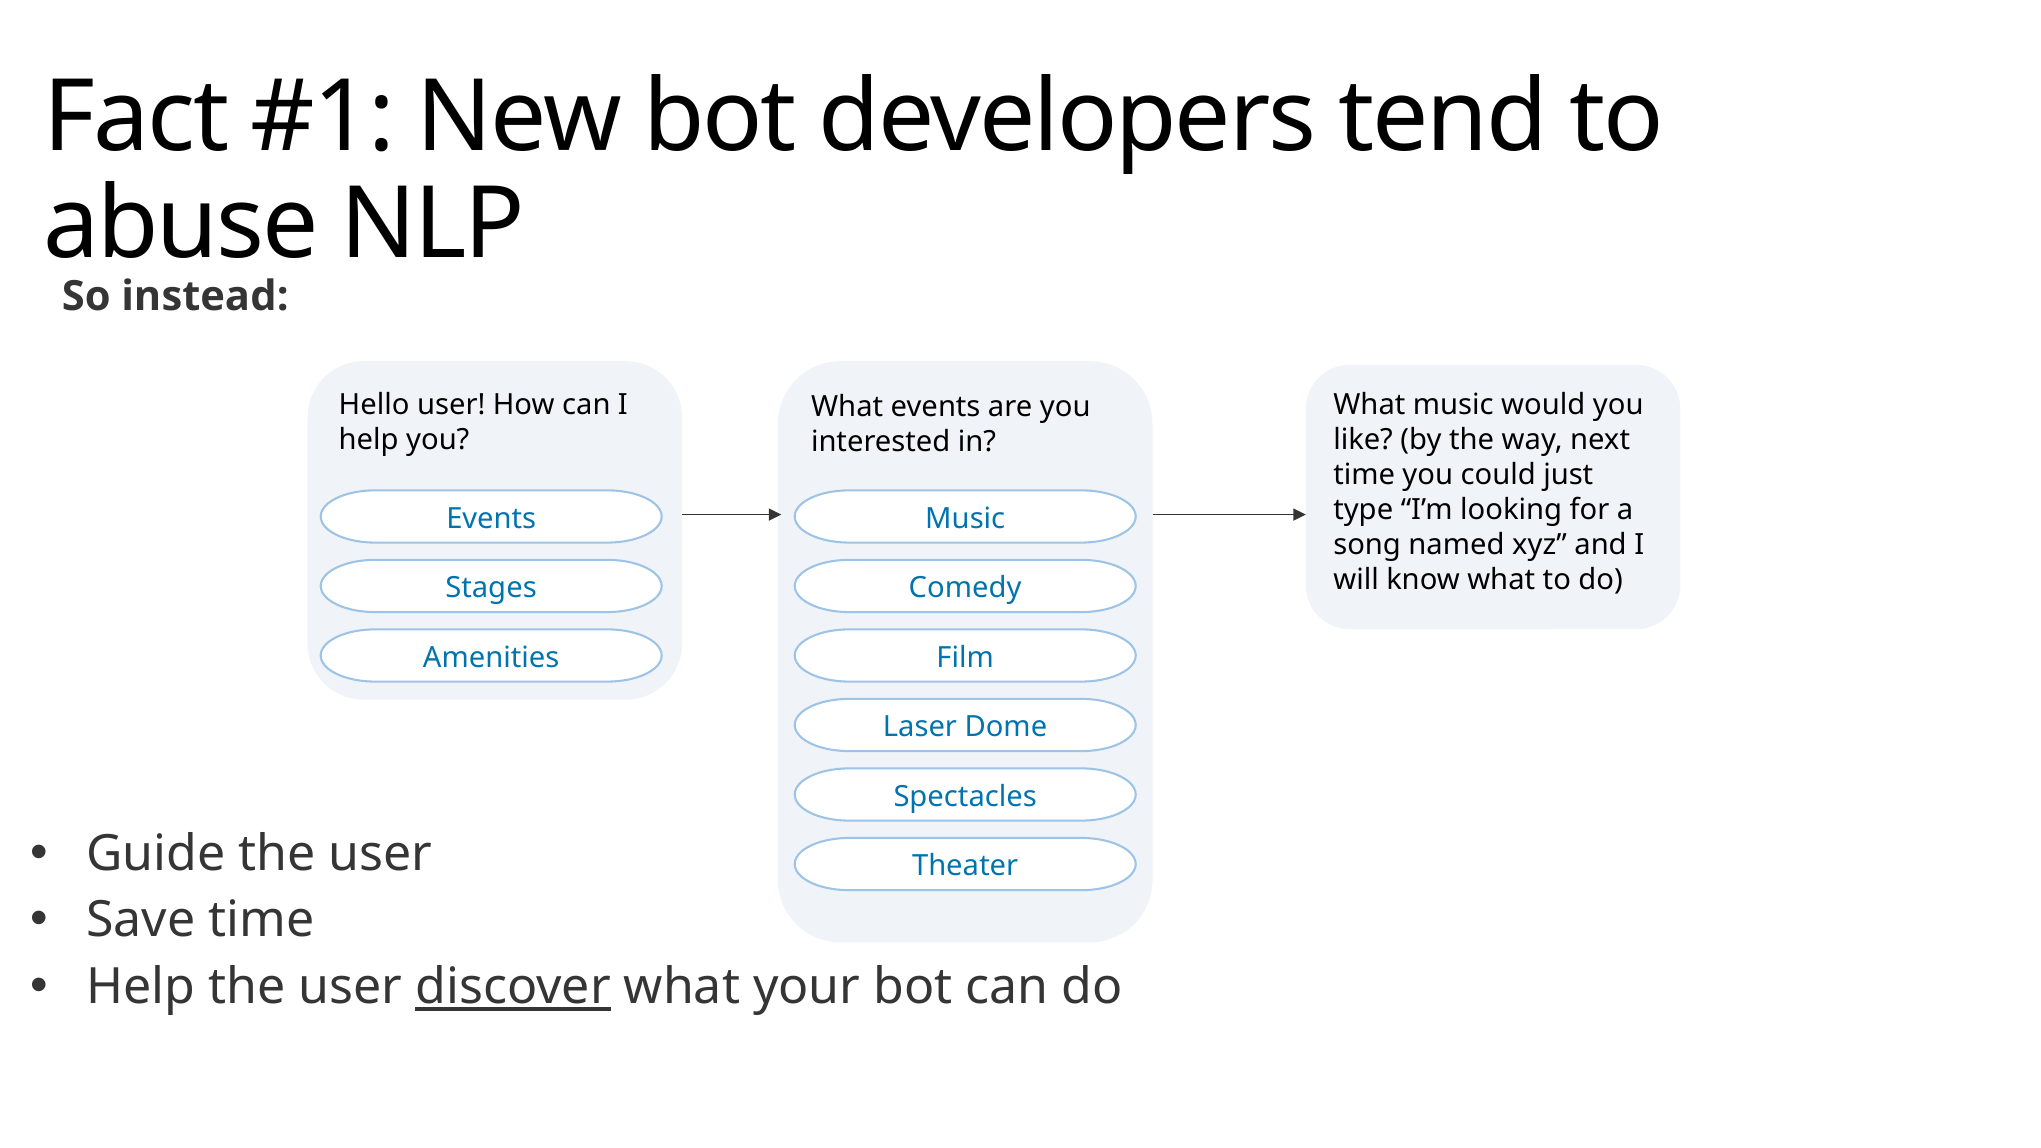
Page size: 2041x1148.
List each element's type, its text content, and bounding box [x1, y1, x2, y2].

title Fact #1: New bot developers tend to abuse NLP [19, 48, 1971, 200]
text_box Spectacles [794, 768, 1136, 803]
text_box What events are you interested in? [777, 361, 1153, 803]
text_box Film [794, 629, 1136, 682]
text_box Comedy [794, 559, 1136, 613]
text_box Laser Dome [794, 698, 1136, 752]
text_box Hello user! How can I help you? [307, 361, 683, 700]
text_box So instead: [31, 252, 1929, 343]
text_box Stages [320, 559, 662, 613]
text_box Amenities [320, 629, 662, 682]
text_box Events [320, 490, 662, 543]
text_box Guide the user Save time Help the user discover what your bot can do [0, 803, 1970, 1039]
text_box What music would you like? (by the way, next time you could just type “I’m looking for a song named xyz” and I will know what to do) [1305, 364, 1681, 630]
text_box Music [794, 490, 1136, 543]
